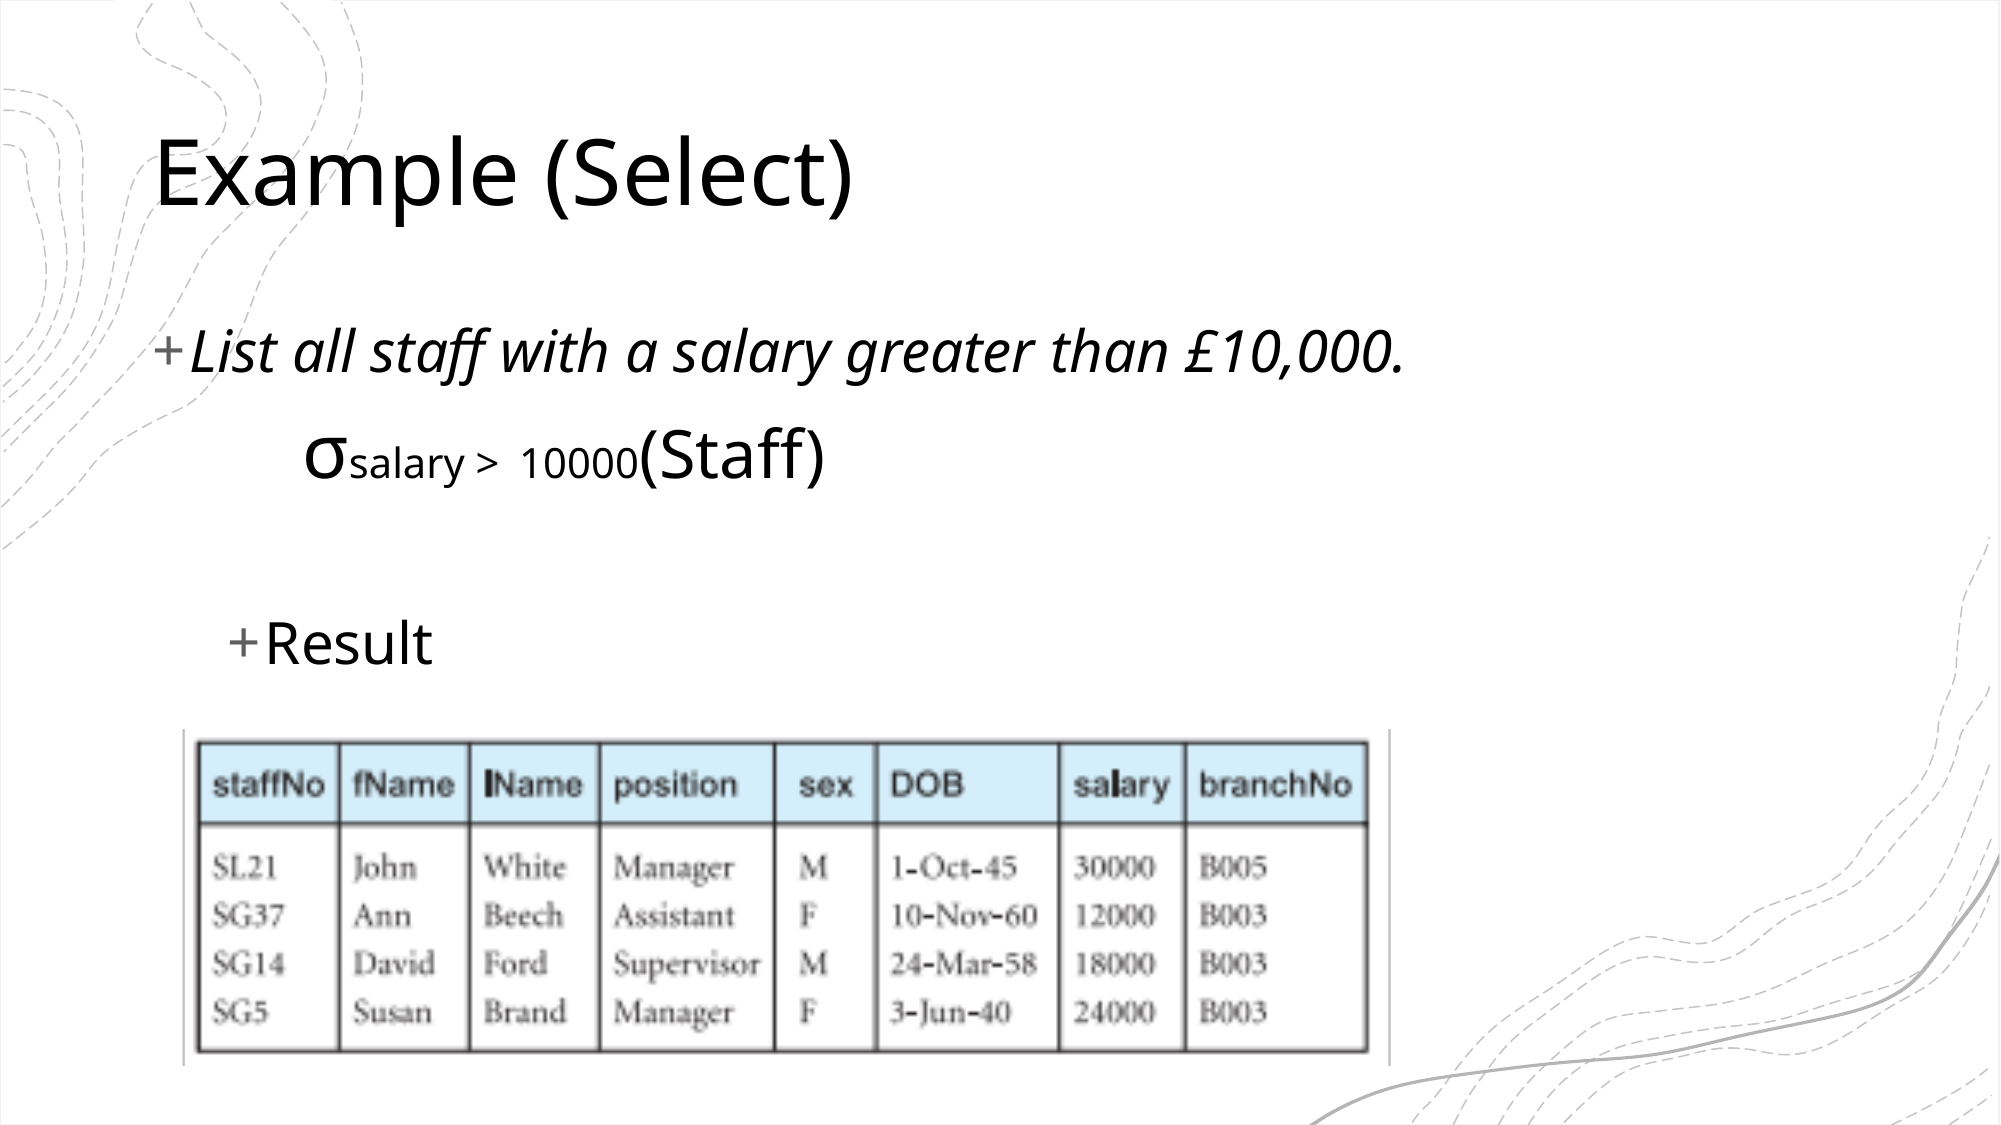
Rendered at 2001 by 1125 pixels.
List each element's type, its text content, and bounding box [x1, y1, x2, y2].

picture [137, 729, 1418, 1066]
title Example (Select) [137, 59, 1863, 278]
list List all staff with a salary greater than £10,000. σsalary > 10000(Staff) Result [137, 299, 1863, 1014]
